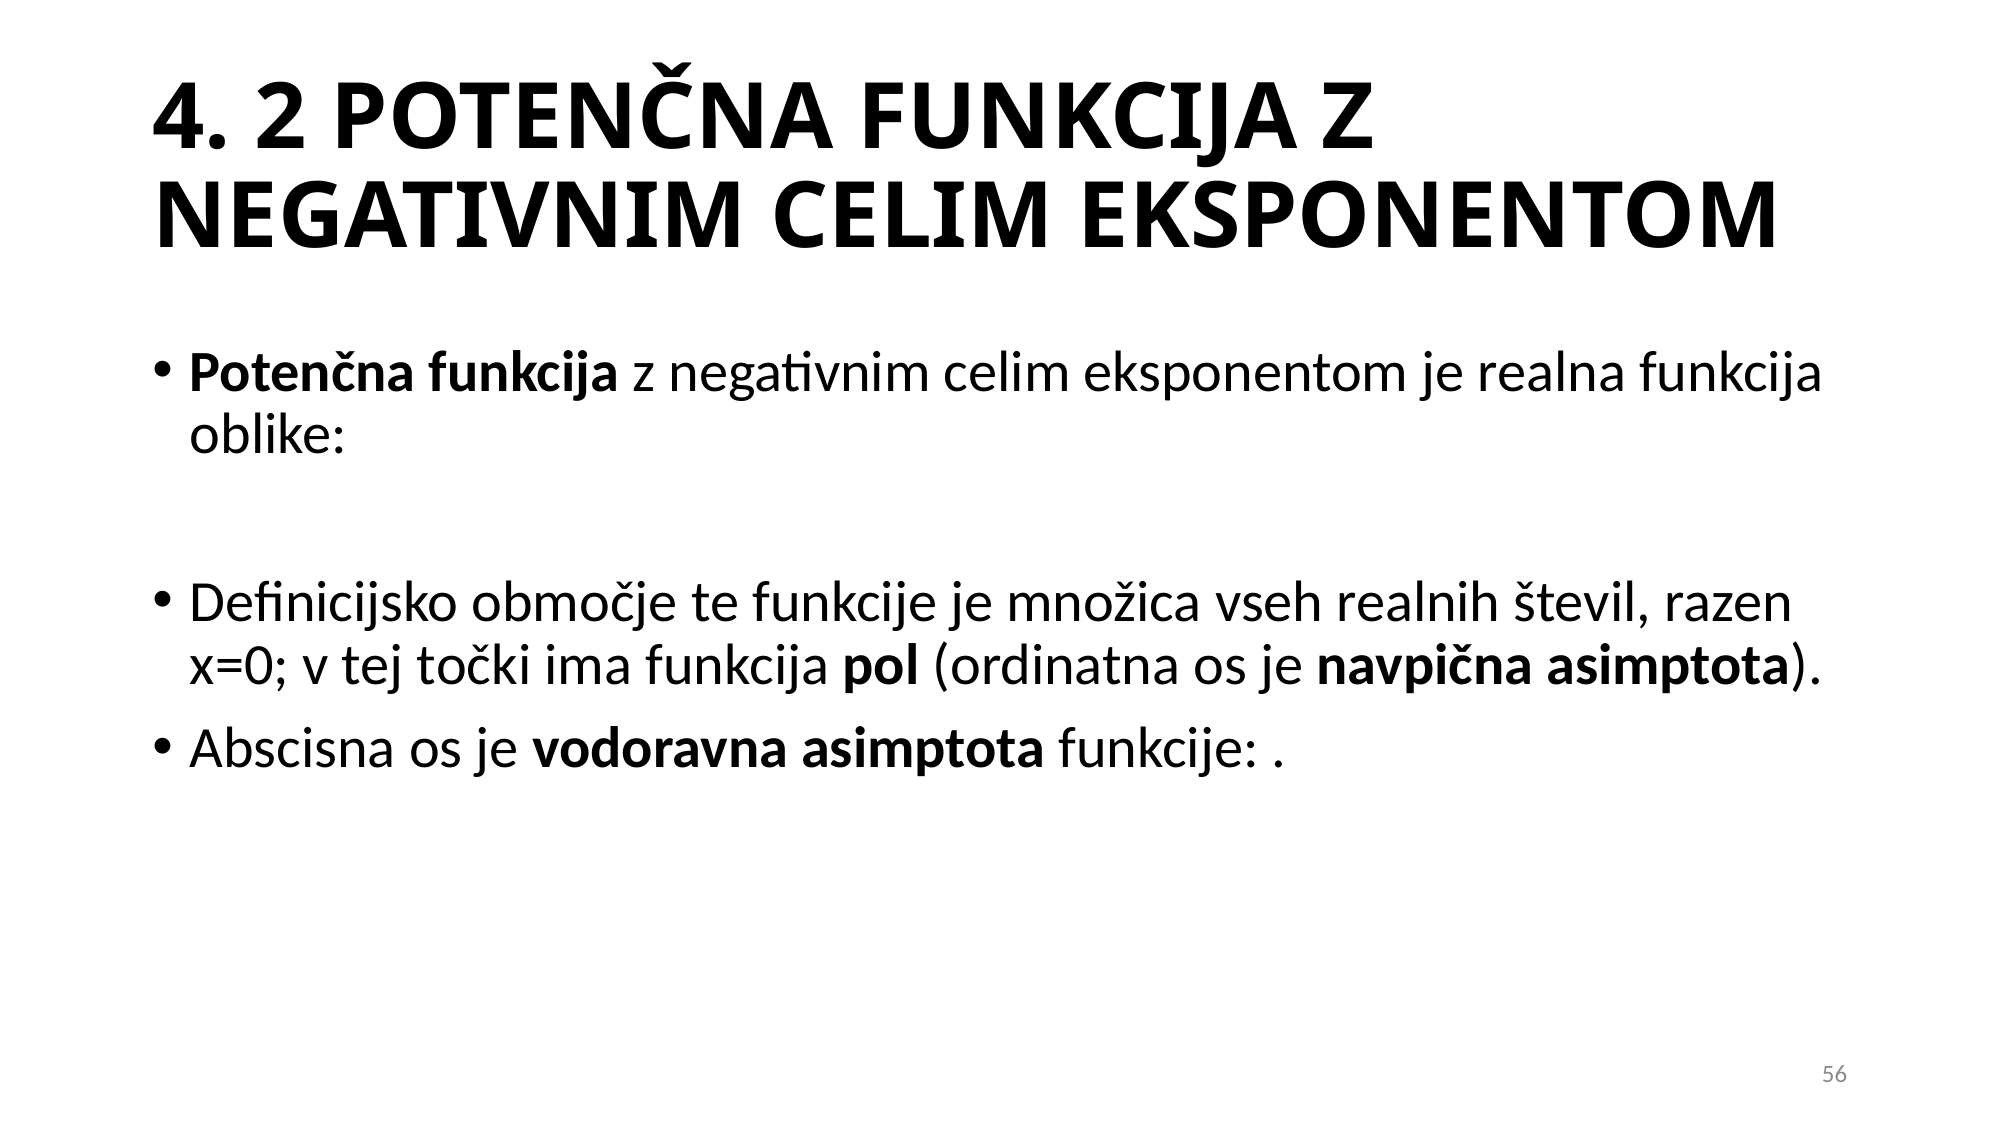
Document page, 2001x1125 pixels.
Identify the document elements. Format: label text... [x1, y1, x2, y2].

slide_number 56 [1412, 1042, 1863, 1103]
title 4. 2 POTENČNA FUNKCIJA Z NEGATIVNIM CELIM EKSPONENTOM [137, 59, 1863, 278]
